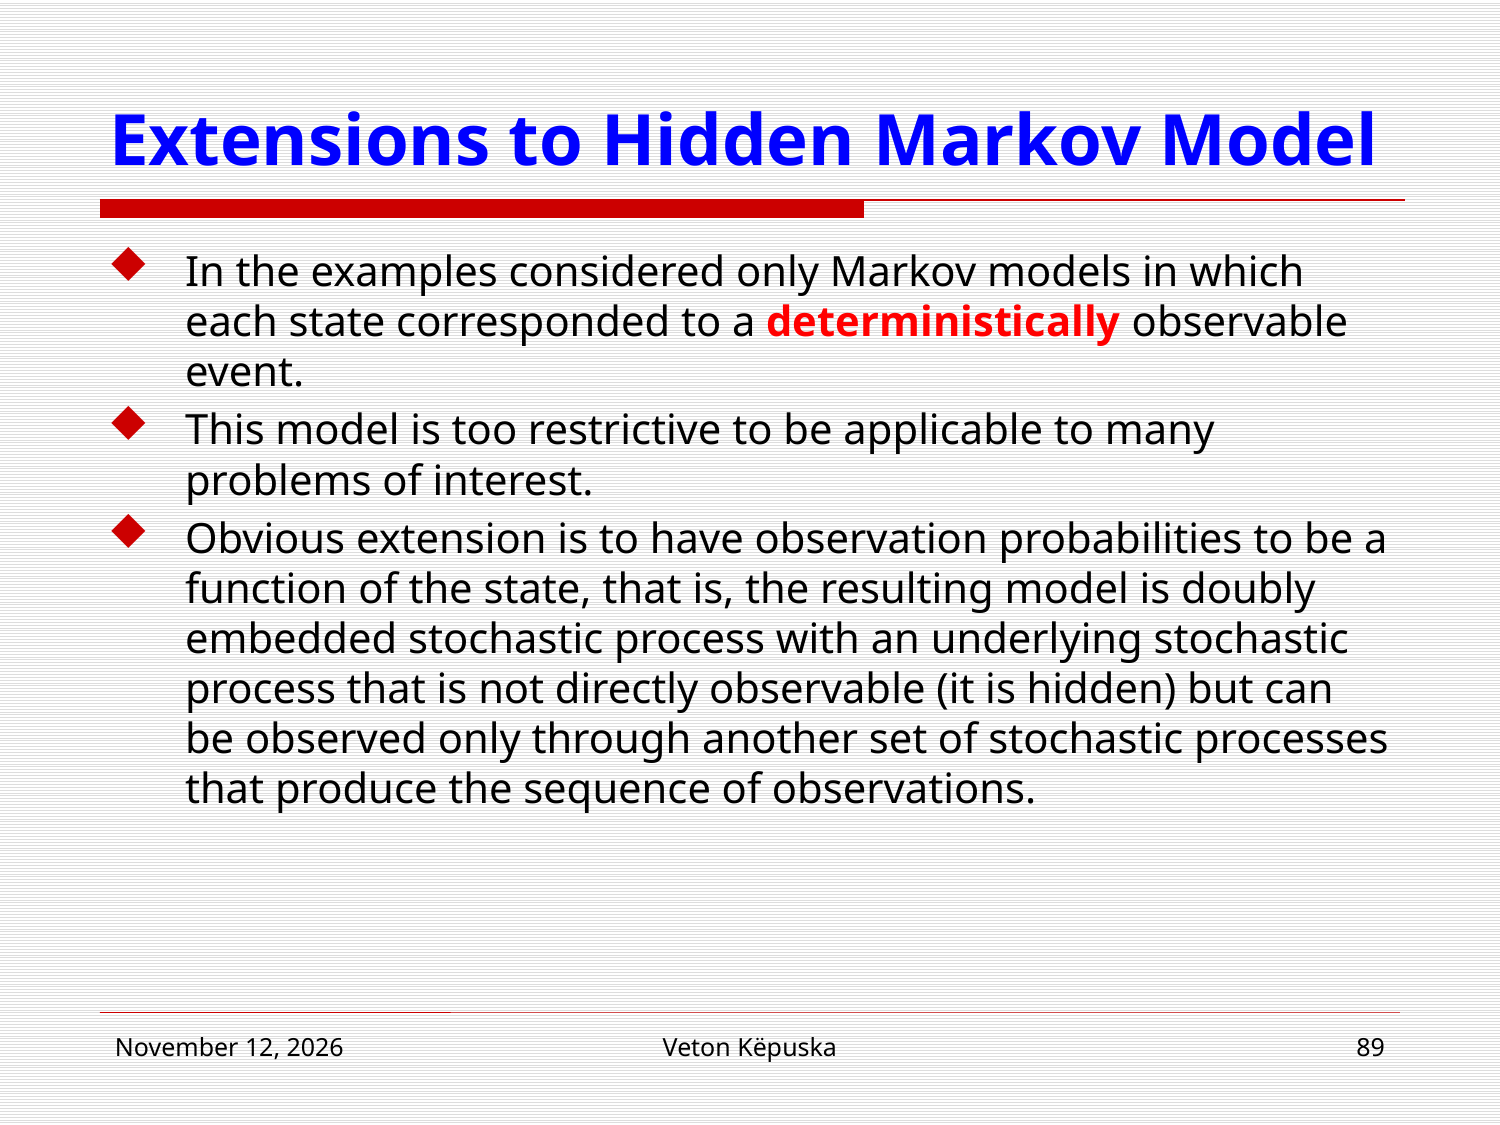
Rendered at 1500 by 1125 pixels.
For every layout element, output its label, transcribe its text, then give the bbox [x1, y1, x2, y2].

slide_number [99, 1024, 426, 1103]
list In the examples considered only Markov models in which each state corresponded to a deterministically observable event. This model is too restrictive to be applicable to many problems of interest. Obvious extension is to have observation probabilities to be a function of the state, that is, the resulting model is doubly embedded stochastic process with an underlying stochastic process that is not directly observable (it is hidden) but can be observed only through another set of stochastic processes that produce the sequence of observations. [92, 237, 1406, 988]
slide_number 89 [1074, 1024, 1401, 1103]
title Extensions to Hidden Markov Model [93, 49, 1407, 188]
footer Veton Këpuska [512, 1024, 988, 1103]
